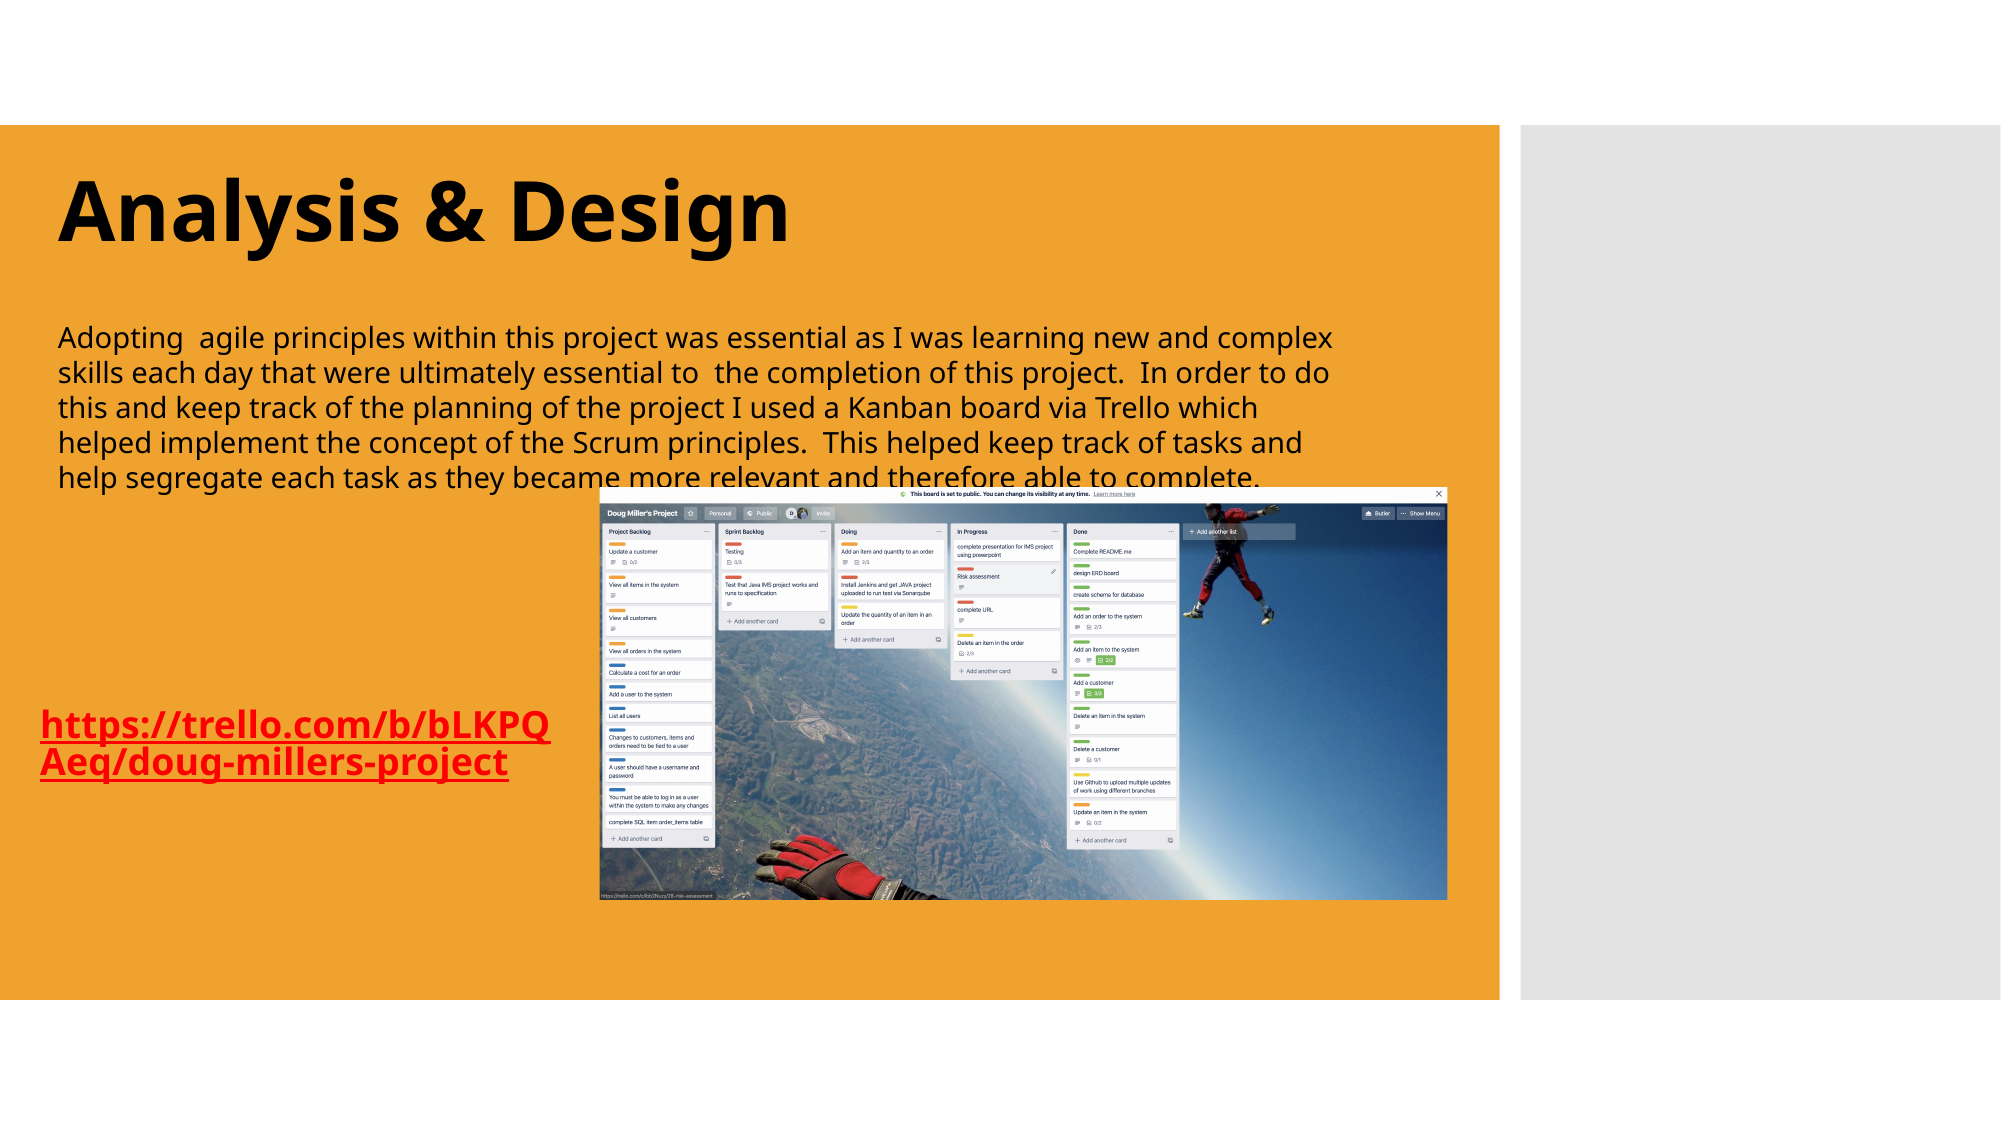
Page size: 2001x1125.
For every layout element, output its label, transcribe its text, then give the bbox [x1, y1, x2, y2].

subtitle Analysis & Design [43, 161, 1244, 311]
text_box Adopting agile principles within this project was essential as I was learning new and complex skills each day that were ultimately essential to the completion of this project. In order to do this and keep track of the planning of the project I used a Kanban board via Trello which helped implement the concept of the Scrum principles. This helped keep track of tasks and help segregate each task as they became more relevant and therefore able to complete. [43, 311, 1367, 659]
picture [599, 487, 1448, 900]
text_box https://trello.com/b/bLKPQAeq/doug-millers-project [25, 693, 580, 760]
